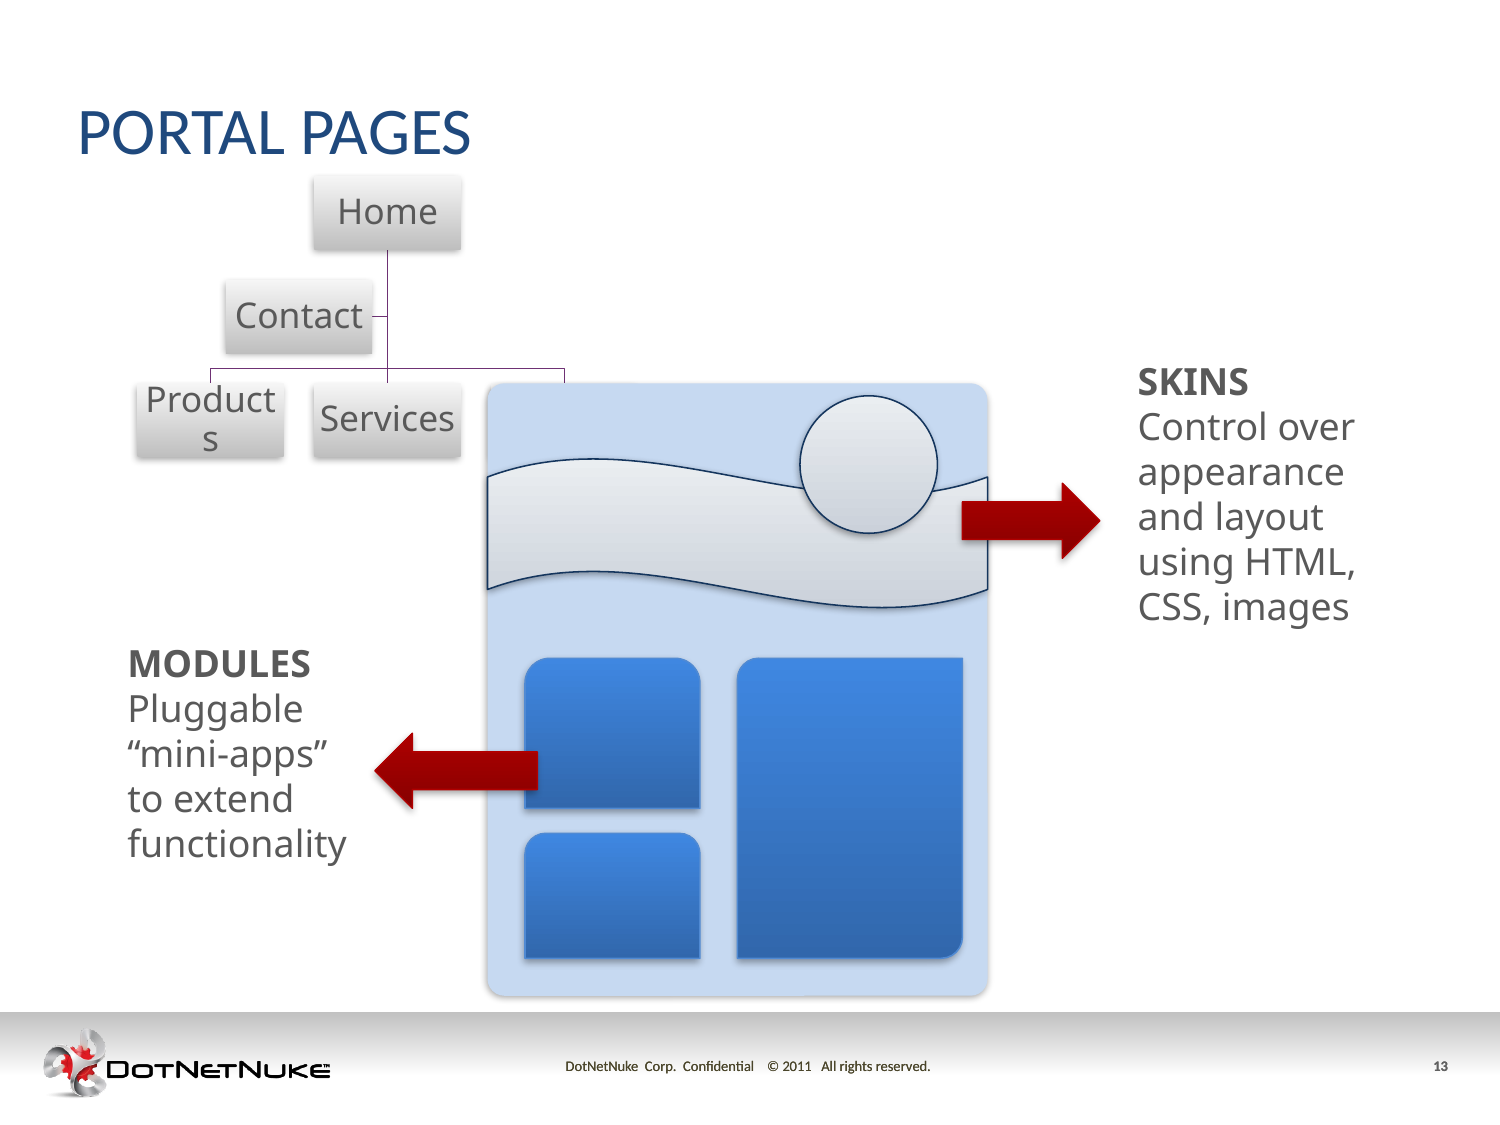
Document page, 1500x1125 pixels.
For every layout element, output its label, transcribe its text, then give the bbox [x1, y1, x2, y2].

text_box [641, 383, 988, 486]
text_box [487, 580, 988, 996]
text_box [486, 460, 989, 609]
text_box [524, 657, 701, 810]
picture [37, 1019, 338, 1105]
text_box [736, 657, 964, 960]
title Portal Pages [62, 75, 1450, 175]
text_box [961, 482, 1101, 559]
text_box [450, 751, 539, 791]
text_box [524, 832, 701, 960]
text_box SKINS Control over appearance and layout using HTML, CSS, images [1122, 350, 1488, 635]
text_box MODULES Pluggable “mini-apps” to extend functionality [112, 633, 450, 873]
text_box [137, 149, 638, 484]
text_box [799, 395, 939, 535]
